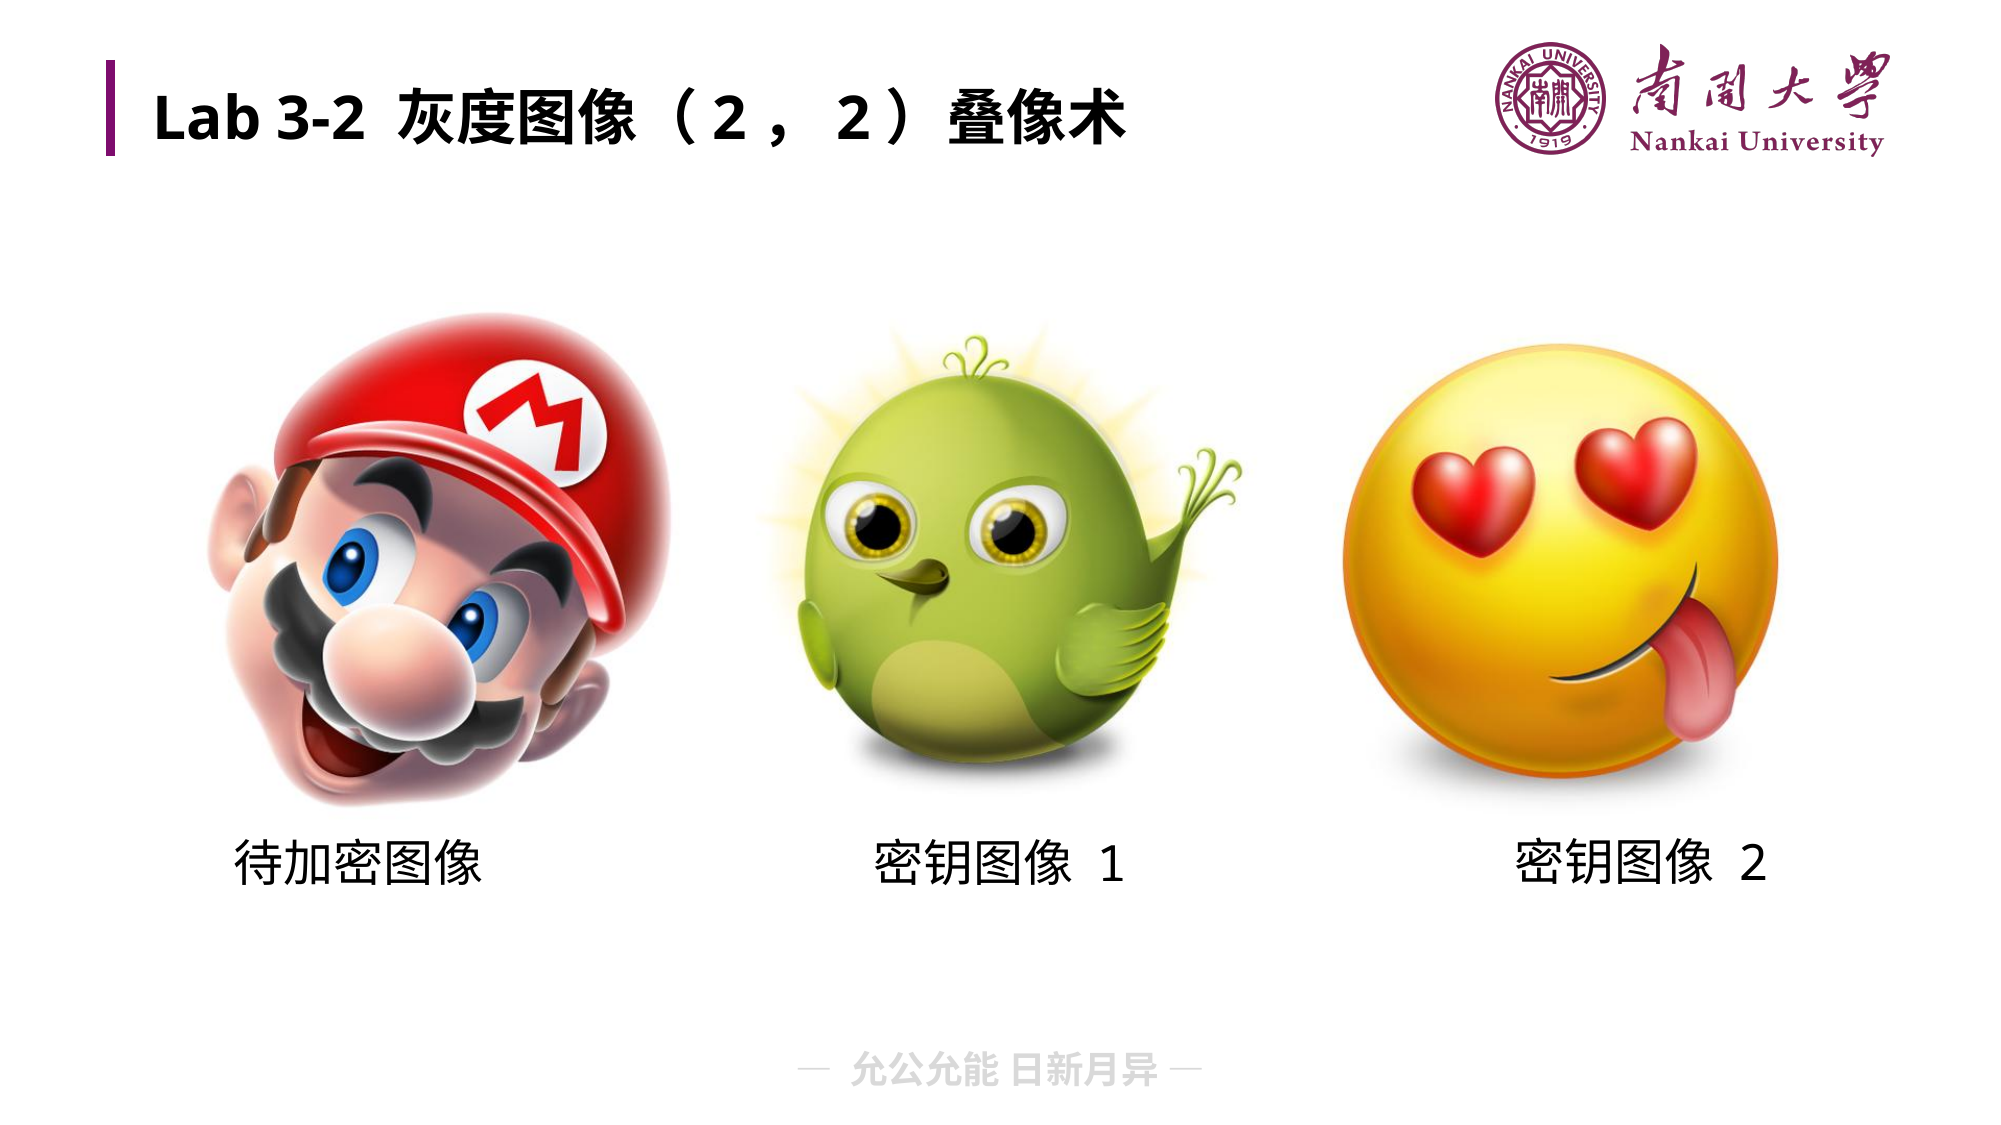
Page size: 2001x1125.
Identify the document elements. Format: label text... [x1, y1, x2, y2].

title Lab 3-2 灰度图像（2，2）叠像术 [137, 48, 1464, 191]
text_box 待加密图像 [218, 824, 499, 900]
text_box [178, 302, 1822, 823]
picture [1495, 42, 1890, 157]
text_box 密钥图像 1 [858, 824, 1142, 900]
text_box 密钥图像 2 [1500, 823, 1783, 898]
